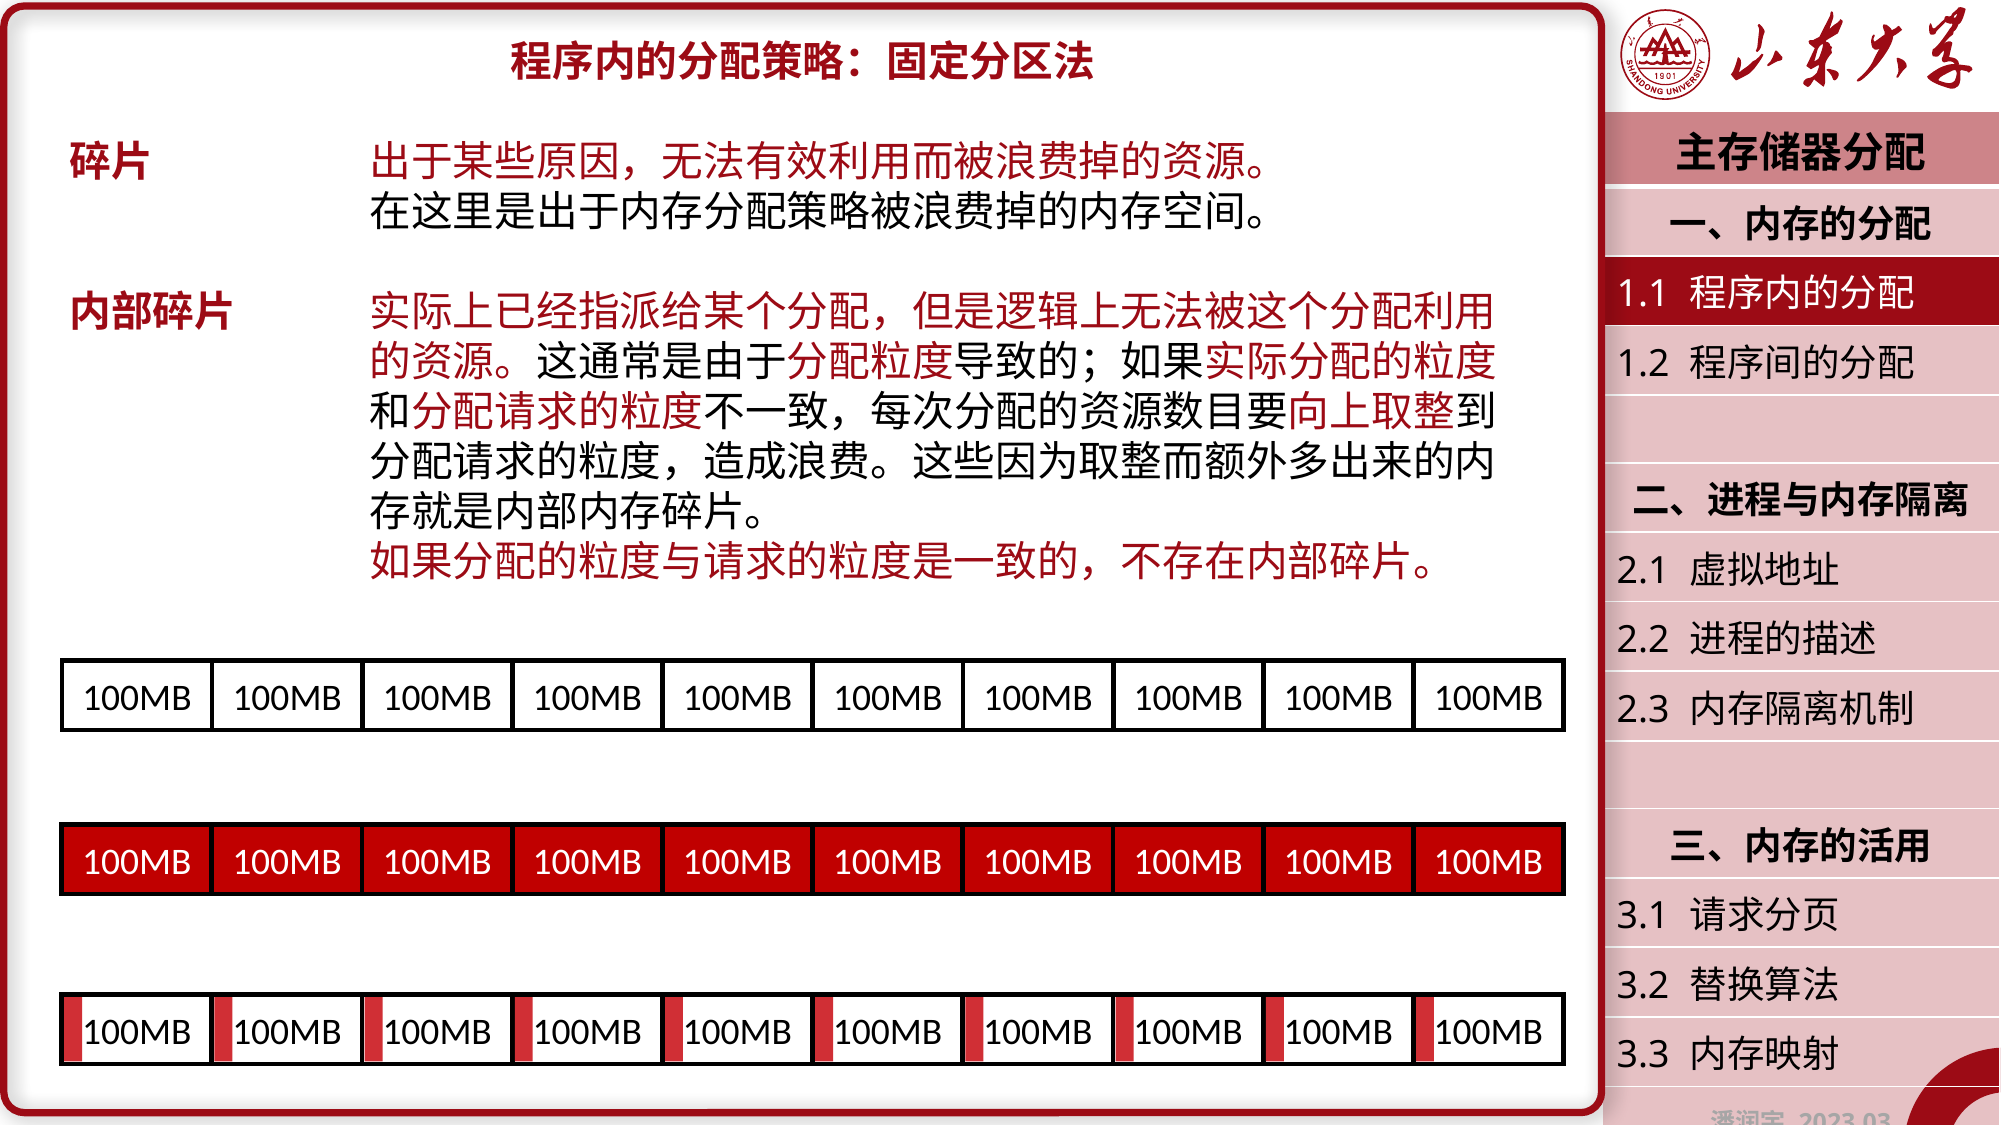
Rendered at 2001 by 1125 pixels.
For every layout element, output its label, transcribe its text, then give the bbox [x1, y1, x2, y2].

table_cell [1619, 742, 1999, 808]
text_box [61, 994, 1564, 1064]
table_cell 2.3 内存隔离机制 [1619, 672, 1999, 740]
table_cell 2.2 进程的描述 [1610, 948, 1614, 1016]
table_cell 1.2 程序间的分配 [1618, 326, 1999, 394]
table_cell 二、进程与内存隔离 [1618, 464, 1999, 531]
text_box 空 [1603, 1087, 1607, 1105]
table_cell 1.2 程序间的分配 [1610, 672, 1614, 740]
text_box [61, 660, 1564, 731]
text_box [1610, 189, 1614, 255]
table_cell 潘润宇 2023.03 [1603, 1087, 1999, 1125]
text_box 段长度？ [1610, 112, 1614, 184]
table_cell 三、内存的活用 [1619, 809, 1999, 877]
table_cell 3.2 替换算法 [1619, 948, 1999, 1016]
table_cell [1618, 396, 1999, 462]
table_cell 1.1 程序内的分配 [1610, 602, 1614, 670]
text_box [1610, 396, 1614, 462]
text_box [2, 4, 1603, 1114]
text_box 程序内的分配策略：固定分区法 碎片 出于某些原因，无法有效利用而被浪费掉的资源。 在这里是出于内存分配策略被浪费掉的内存空间。 内部碎片 实际上已经指派给某个分配，但是逻辑上无法被这个分配利用 的资源。这通常是由于分配粒度导致的；如果实际分配的粒度 和分配请求的粒度不一致，每次分配的资源数目要向上取整到 分配请求的粒度，造成浪费。这些因为取整而额外多出来的内 存就是内部内存碎片。 如果分配的粒度与请求的粒度是一致的，不存在内部碎片。 [54, 27, 1551, 593]
table_cell 一、内存的分配 [1618, 189, 1999, 255]
table_cell 3.1 请求分页 [1619, 879, 1999, 946]
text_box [61, 824, 1564, 895]
table_header 主存储器分配 [1610, 464, 1614, 531]
table_cell 2.1 虚拟地址 [1610, 879, 1614, 946]
table_cell 一、内存的分配 [1610, 533, 1614, 601]
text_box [1620, 5, 1977, 100]
text_box 权限正确？ [1610, 326, 1614, 394]
table_cell 3.3 内存映射 [1619, 1018, 1999, 1086]
text_box [1610, 257, 1614, 325]
table_cell 2.2 进程的描述 [1619, 602, 1999, 670]
table_cell 2.3 内存隔离机制 [1610, 1018, 1614, 1086]
table_header 主存储器分配 [1618, 112, 1999, 184]
table_cell [1610, 742, 1614, 808]
table_cell 二、进程与内存隔离 [1610, 809, 1614, 877]
table_cell [1603, 1087, 1614, 1116]
table_cell 1.1 程序内的分配 [1618, 257, 1999, 325]
table_cell 2.1 虚拟地址 [1619, 533, 1999, 601]
